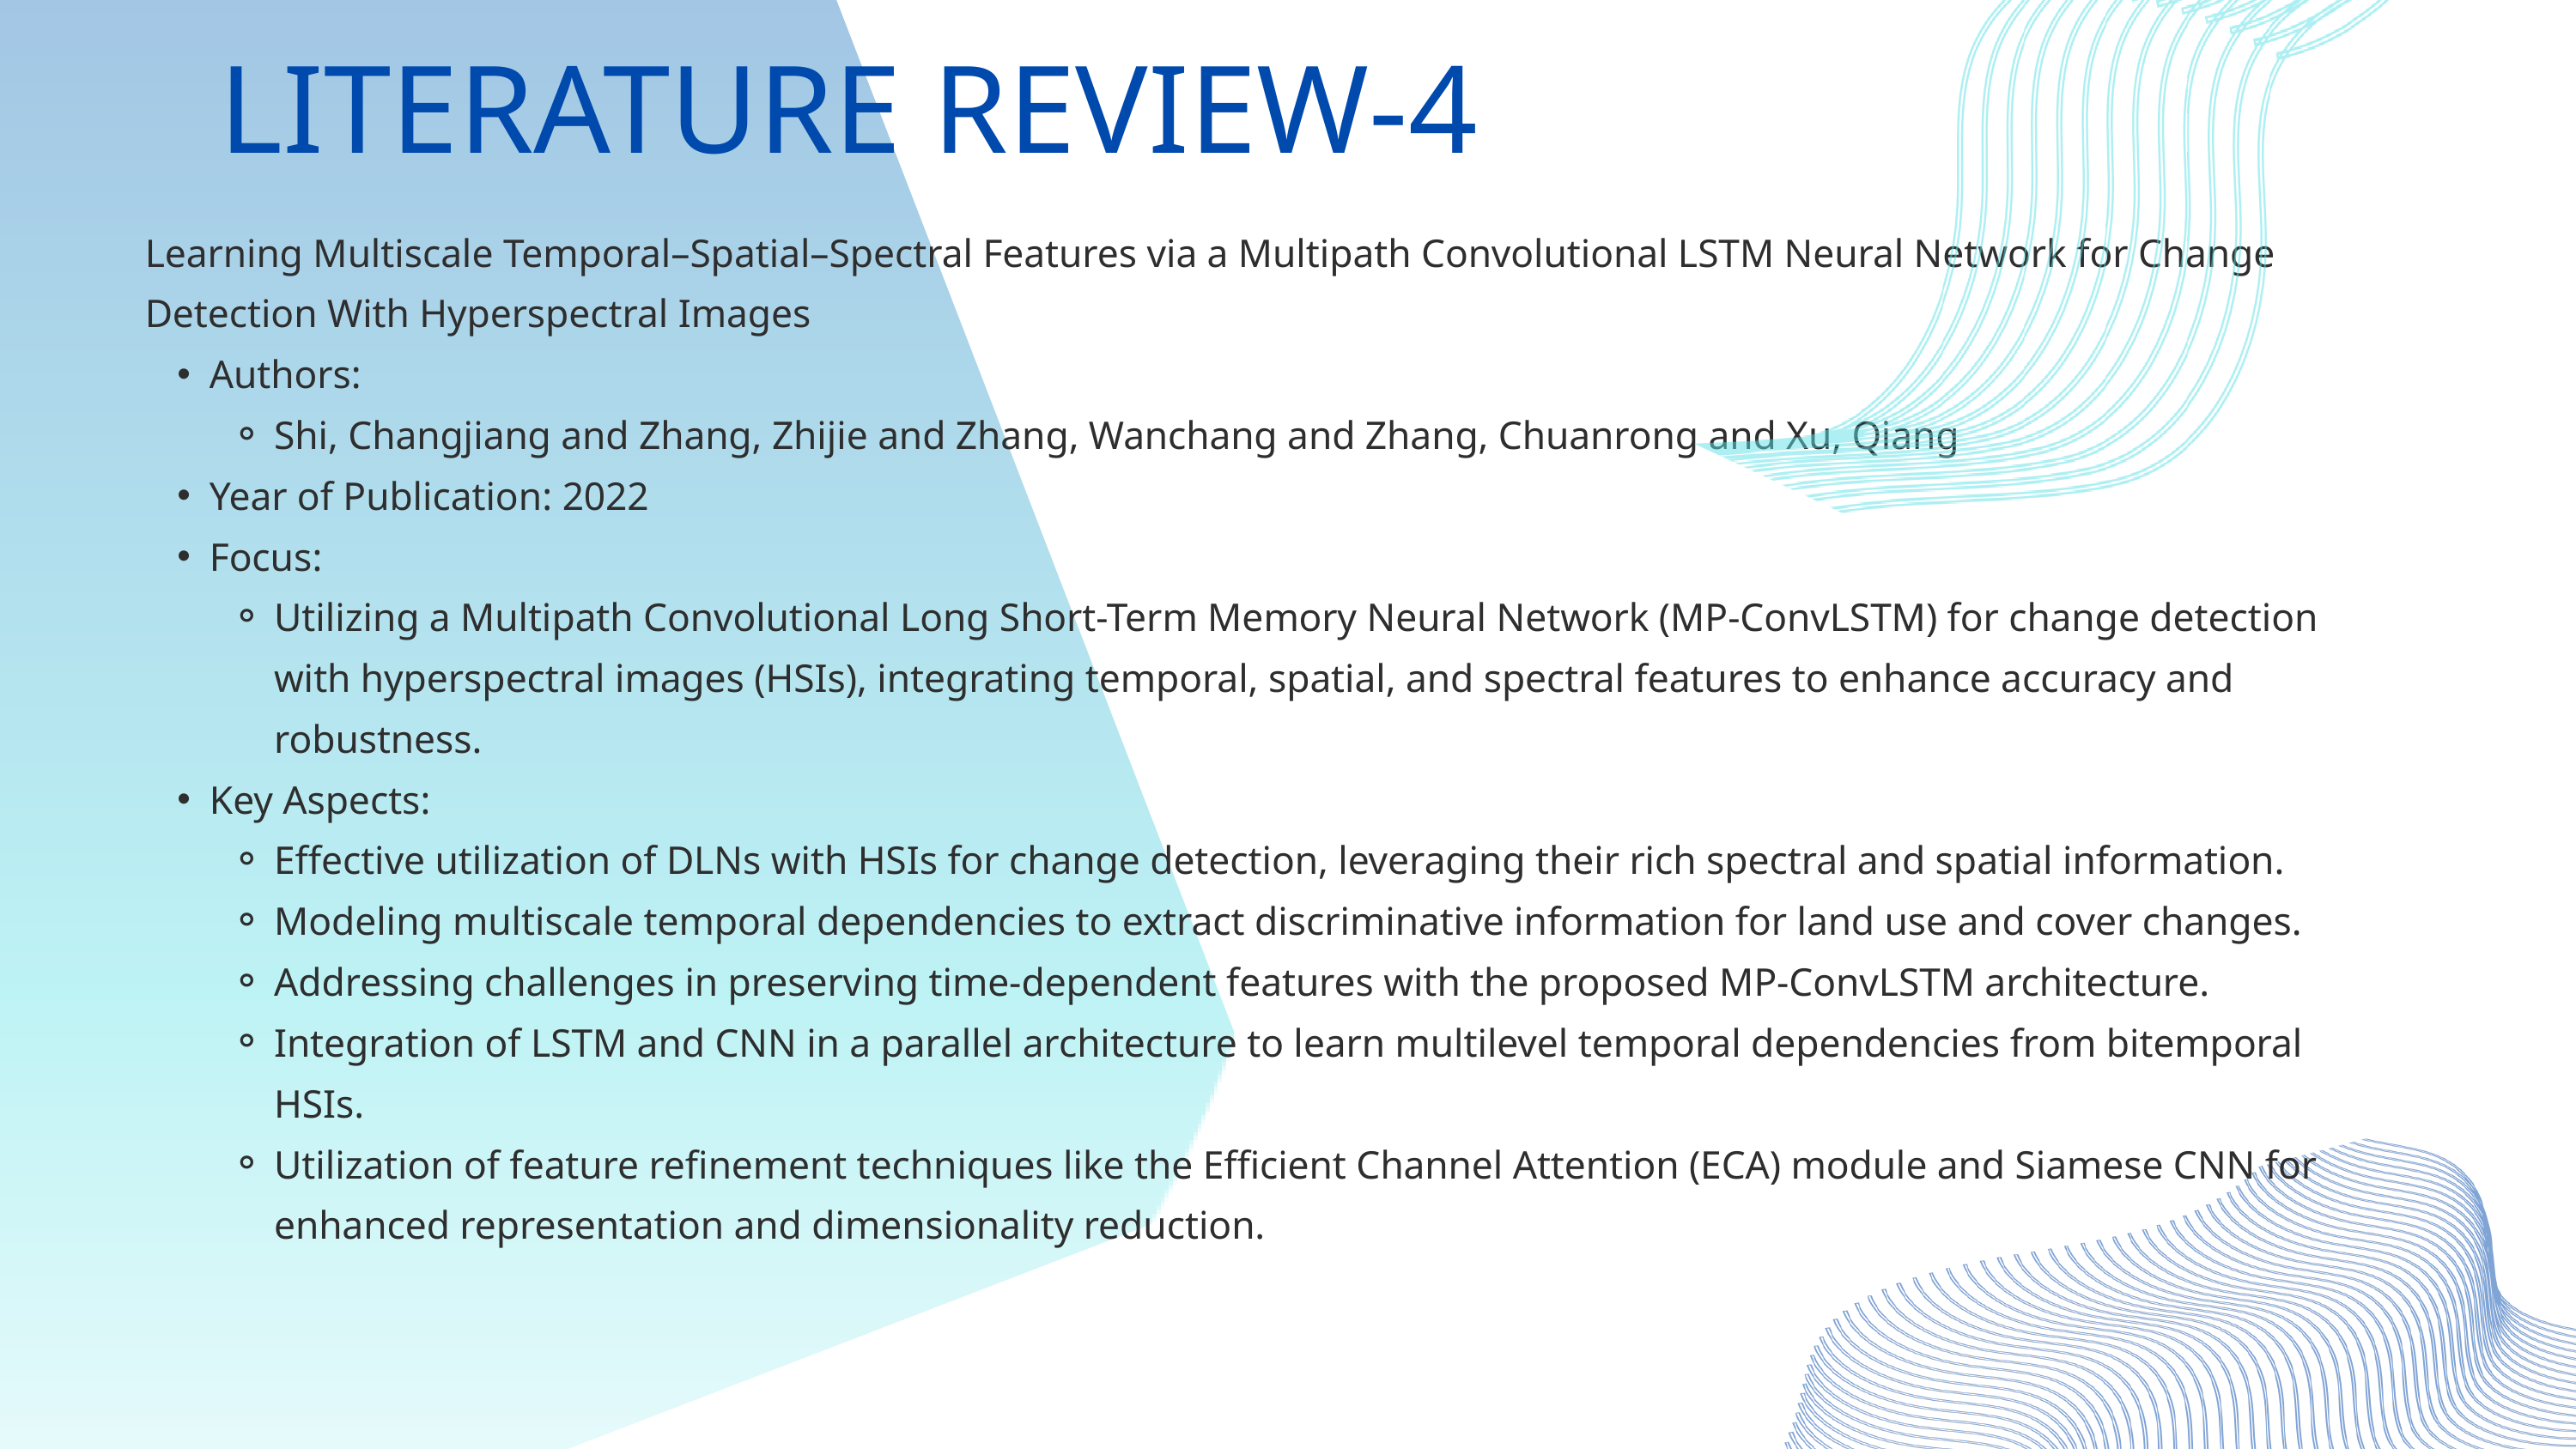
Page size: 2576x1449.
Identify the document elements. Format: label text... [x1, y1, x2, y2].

text_box Learning Multiscale Temporal–Spatial–Spectral Features via a Multipath Convolutional LSTM Neural Network for Change Detection With Hyperspectral Images Authors: Shi, Changjiang and Zhang, Zhijie and Zhang, Wanchang and Zhang, Chuanrong and Xu, Qiang Year of Publication: 2022 Focus: Utilizing a Multipath Convolutional Long Short-Term Memory Neural Network (MP-ConvLSTM) for change detection with hyperspectral images (HSIs), integrating temporal, spatial, and spectral features to enhance accuracy and robustness. Key Aspects: Effective utilization of DLNs with HSIs for change detection, leveraging their rich spectral and spatial information. Modeling multiscale temporal dependencies to extract discriminative information for land use and cover changes. Addressing challenges in preserving time-dependent features with the proposed MP-ConvLSTM architecture. Integration of LSTM and CNN in a parallel architecture to learn multilevel temporal dependencies from bitemporal HSIs. Utilization of feature refinement techniques like the Efficient Channel Attention (ECA) module and Siamese CNN for enhanced representation and dimensionality reduction. [144, 214, 2402, 1308]
text_box [1126, 0, 2576, 857]
text_box [1525, 1083, 2576, 1449]
text_box [0, 0, 933, 1449]
text_box LITERATURE REVIEW-4 [219, 56, 1182, 178]
